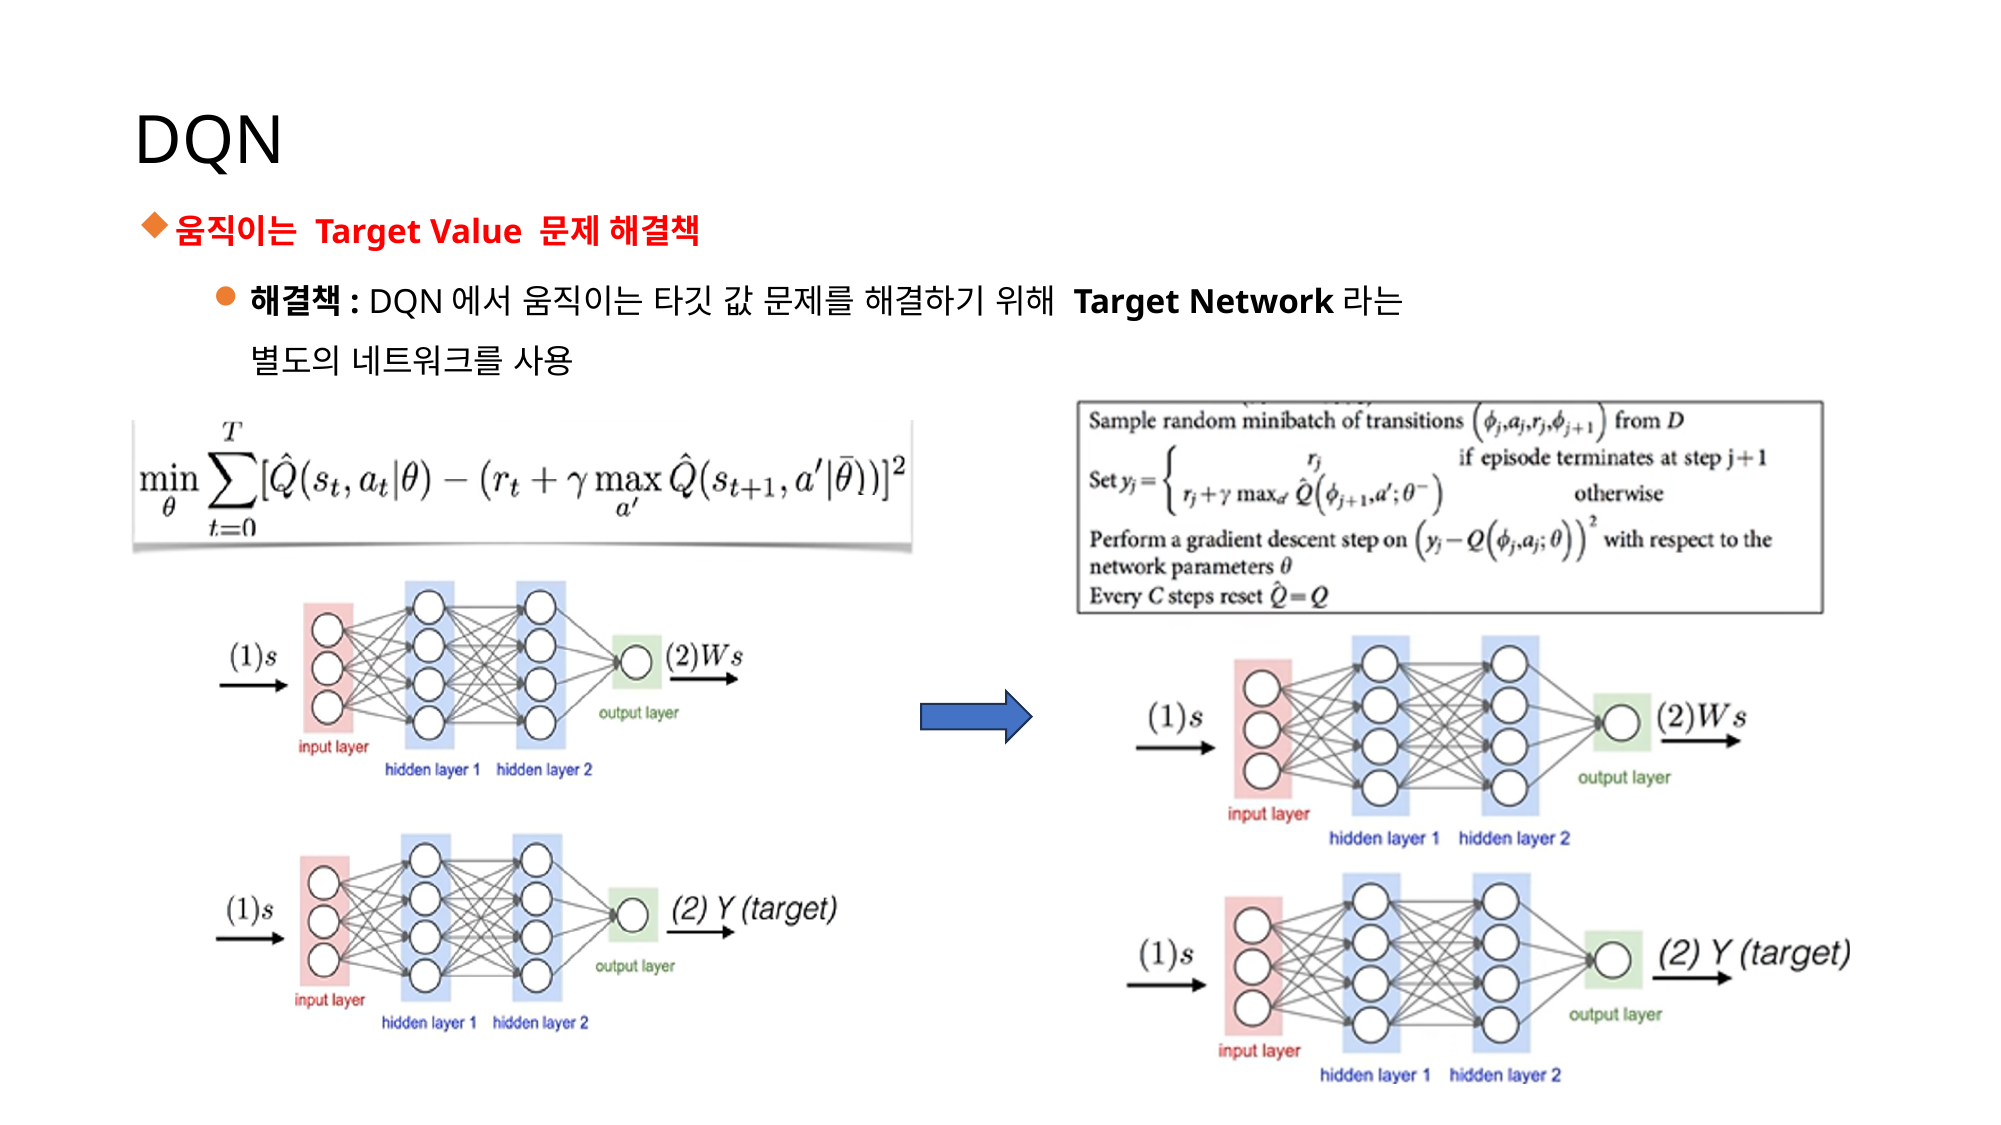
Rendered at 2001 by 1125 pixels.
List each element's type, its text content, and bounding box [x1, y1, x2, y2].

text_box [922, 688, 1034, 745]
text_box 움직이는 Target Value 문제 해결책 해결책: DQN에서 움직이는 타깃 값 문제를 해결하기 위해 Target Network라는 별도의 네트워크를 사용 [123, 182, 1478, 580]
picture [1062, 388, 1850, 1084]
picture [118, 401, 922, 1044]
text_box DQN [118, 54, 1449, 186]
